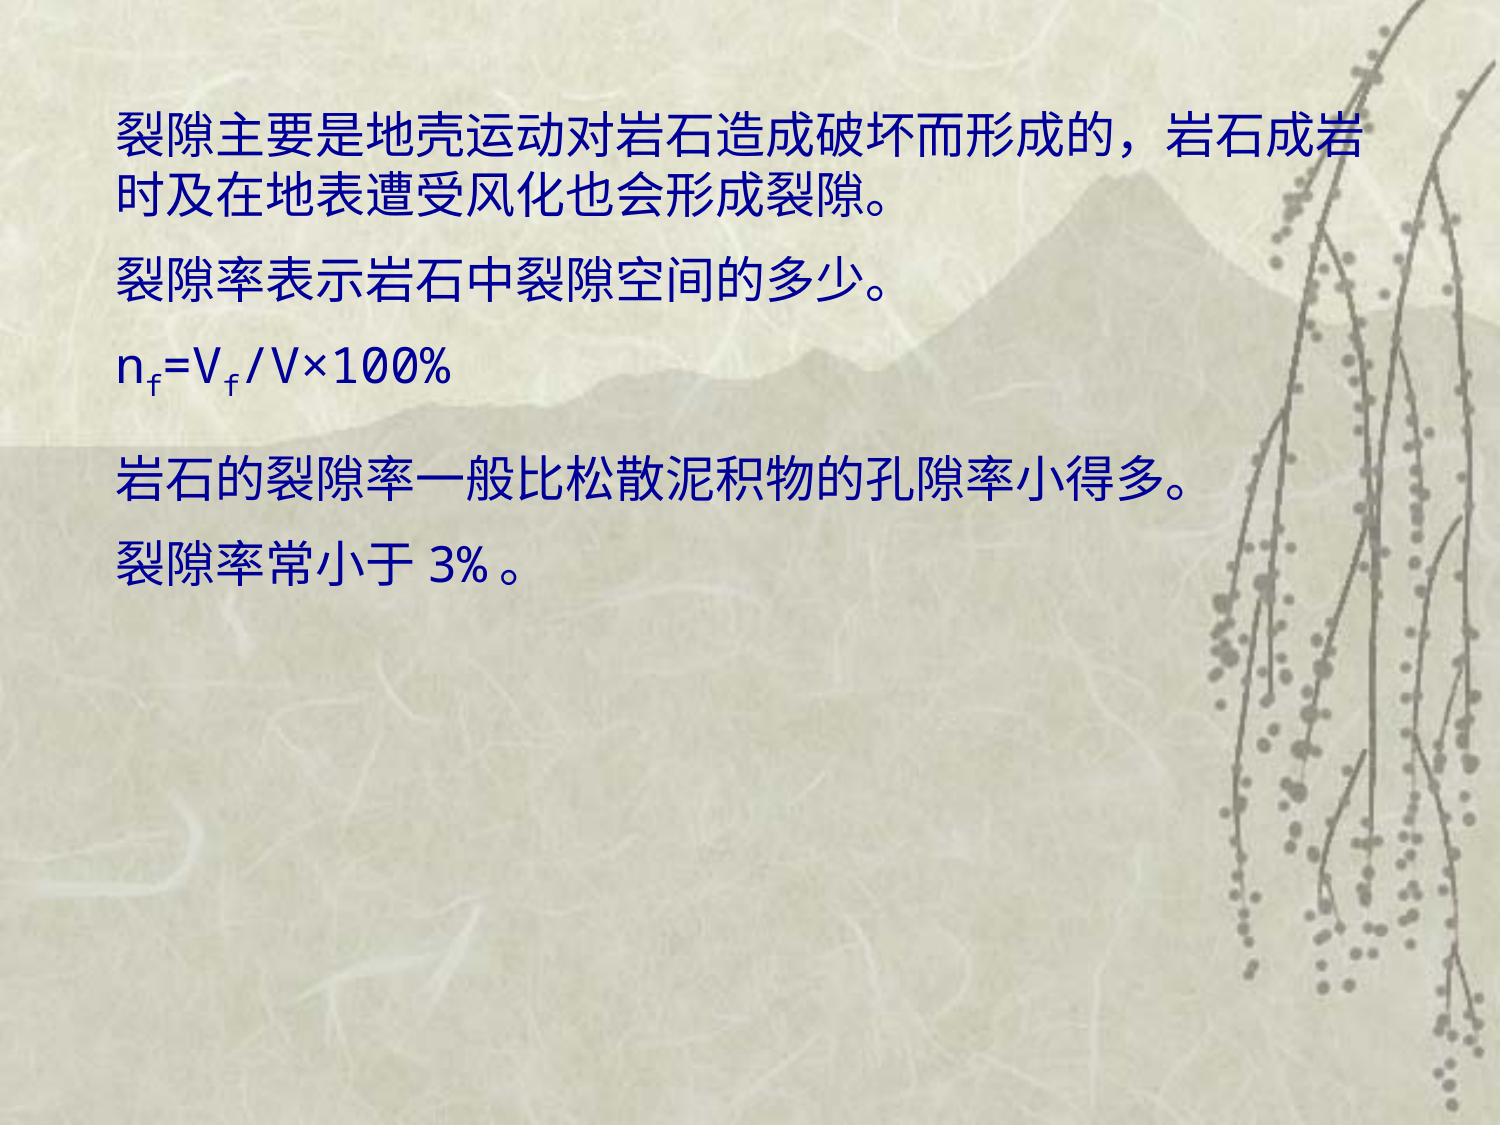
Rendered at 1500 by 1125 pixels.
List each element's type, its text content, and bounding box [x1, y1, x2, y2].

picture [0, 0, 1500, 1125]
text_box 裂隙主要是地壳运动对岩石造成破坏而形成的，岩石成岩时及在地表遭受风化也会形成裂隙。 裂隙率表示岩石中裂隙空间的多少。 nf=Vf/V×100% 岩石的裂隙率一般比松散泥积物的孔隙率小得多。 裂隙率常小于3%。 [100, 96, 1388, 600]
